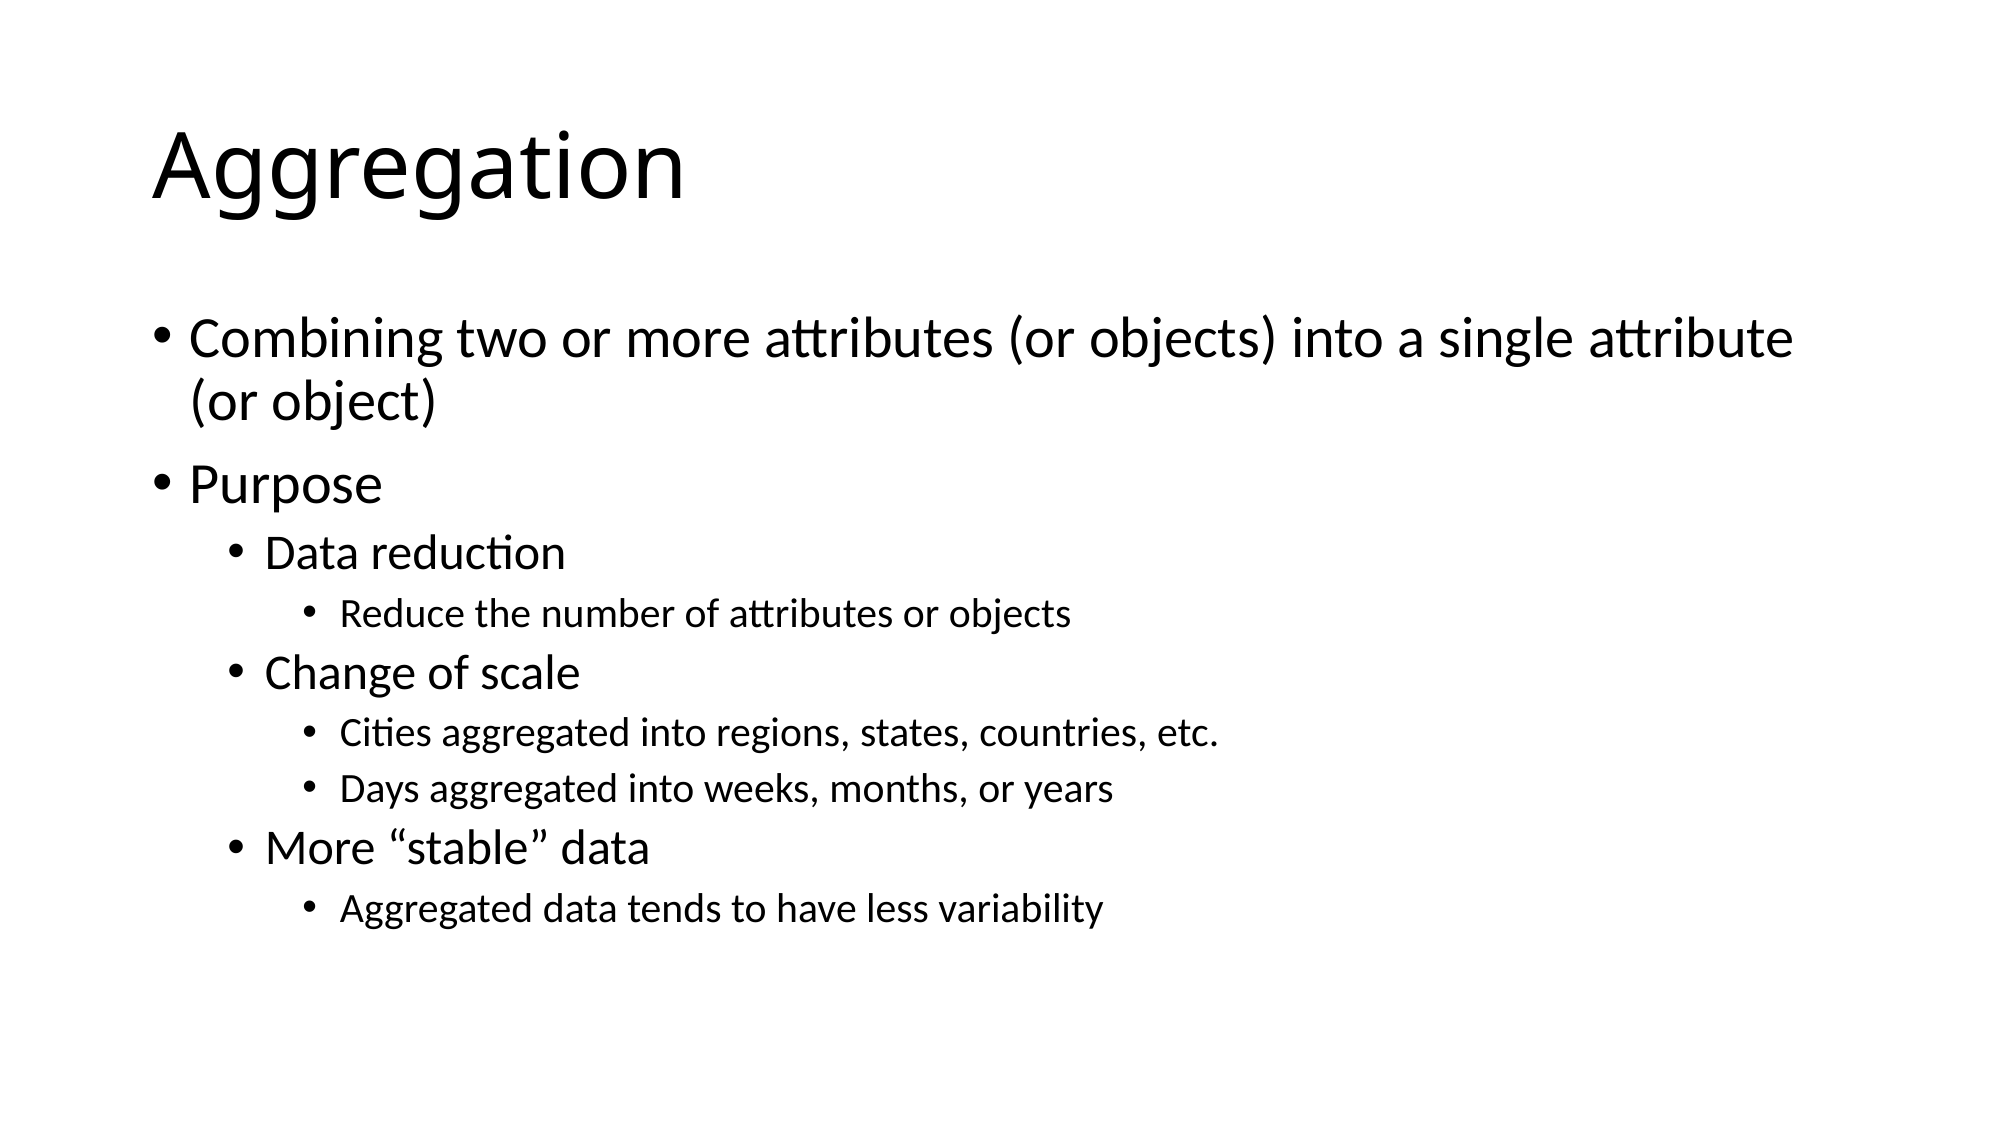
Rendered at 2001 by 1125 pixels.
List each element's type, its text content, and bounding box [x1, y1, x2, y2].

title Aggregation [137, 59, 1863, 278]
list Combining two or more attributes (or objects) into a single attribute (or object) Purpose Data reduction Reduce the number of attributes or objects Change of scale Cities aggregated into regions, states, countries, etc. Days aggregated into weeks, months, or years More “stable” data Aggregated data tends to have less variability [137, 299, 1863, 1014]
